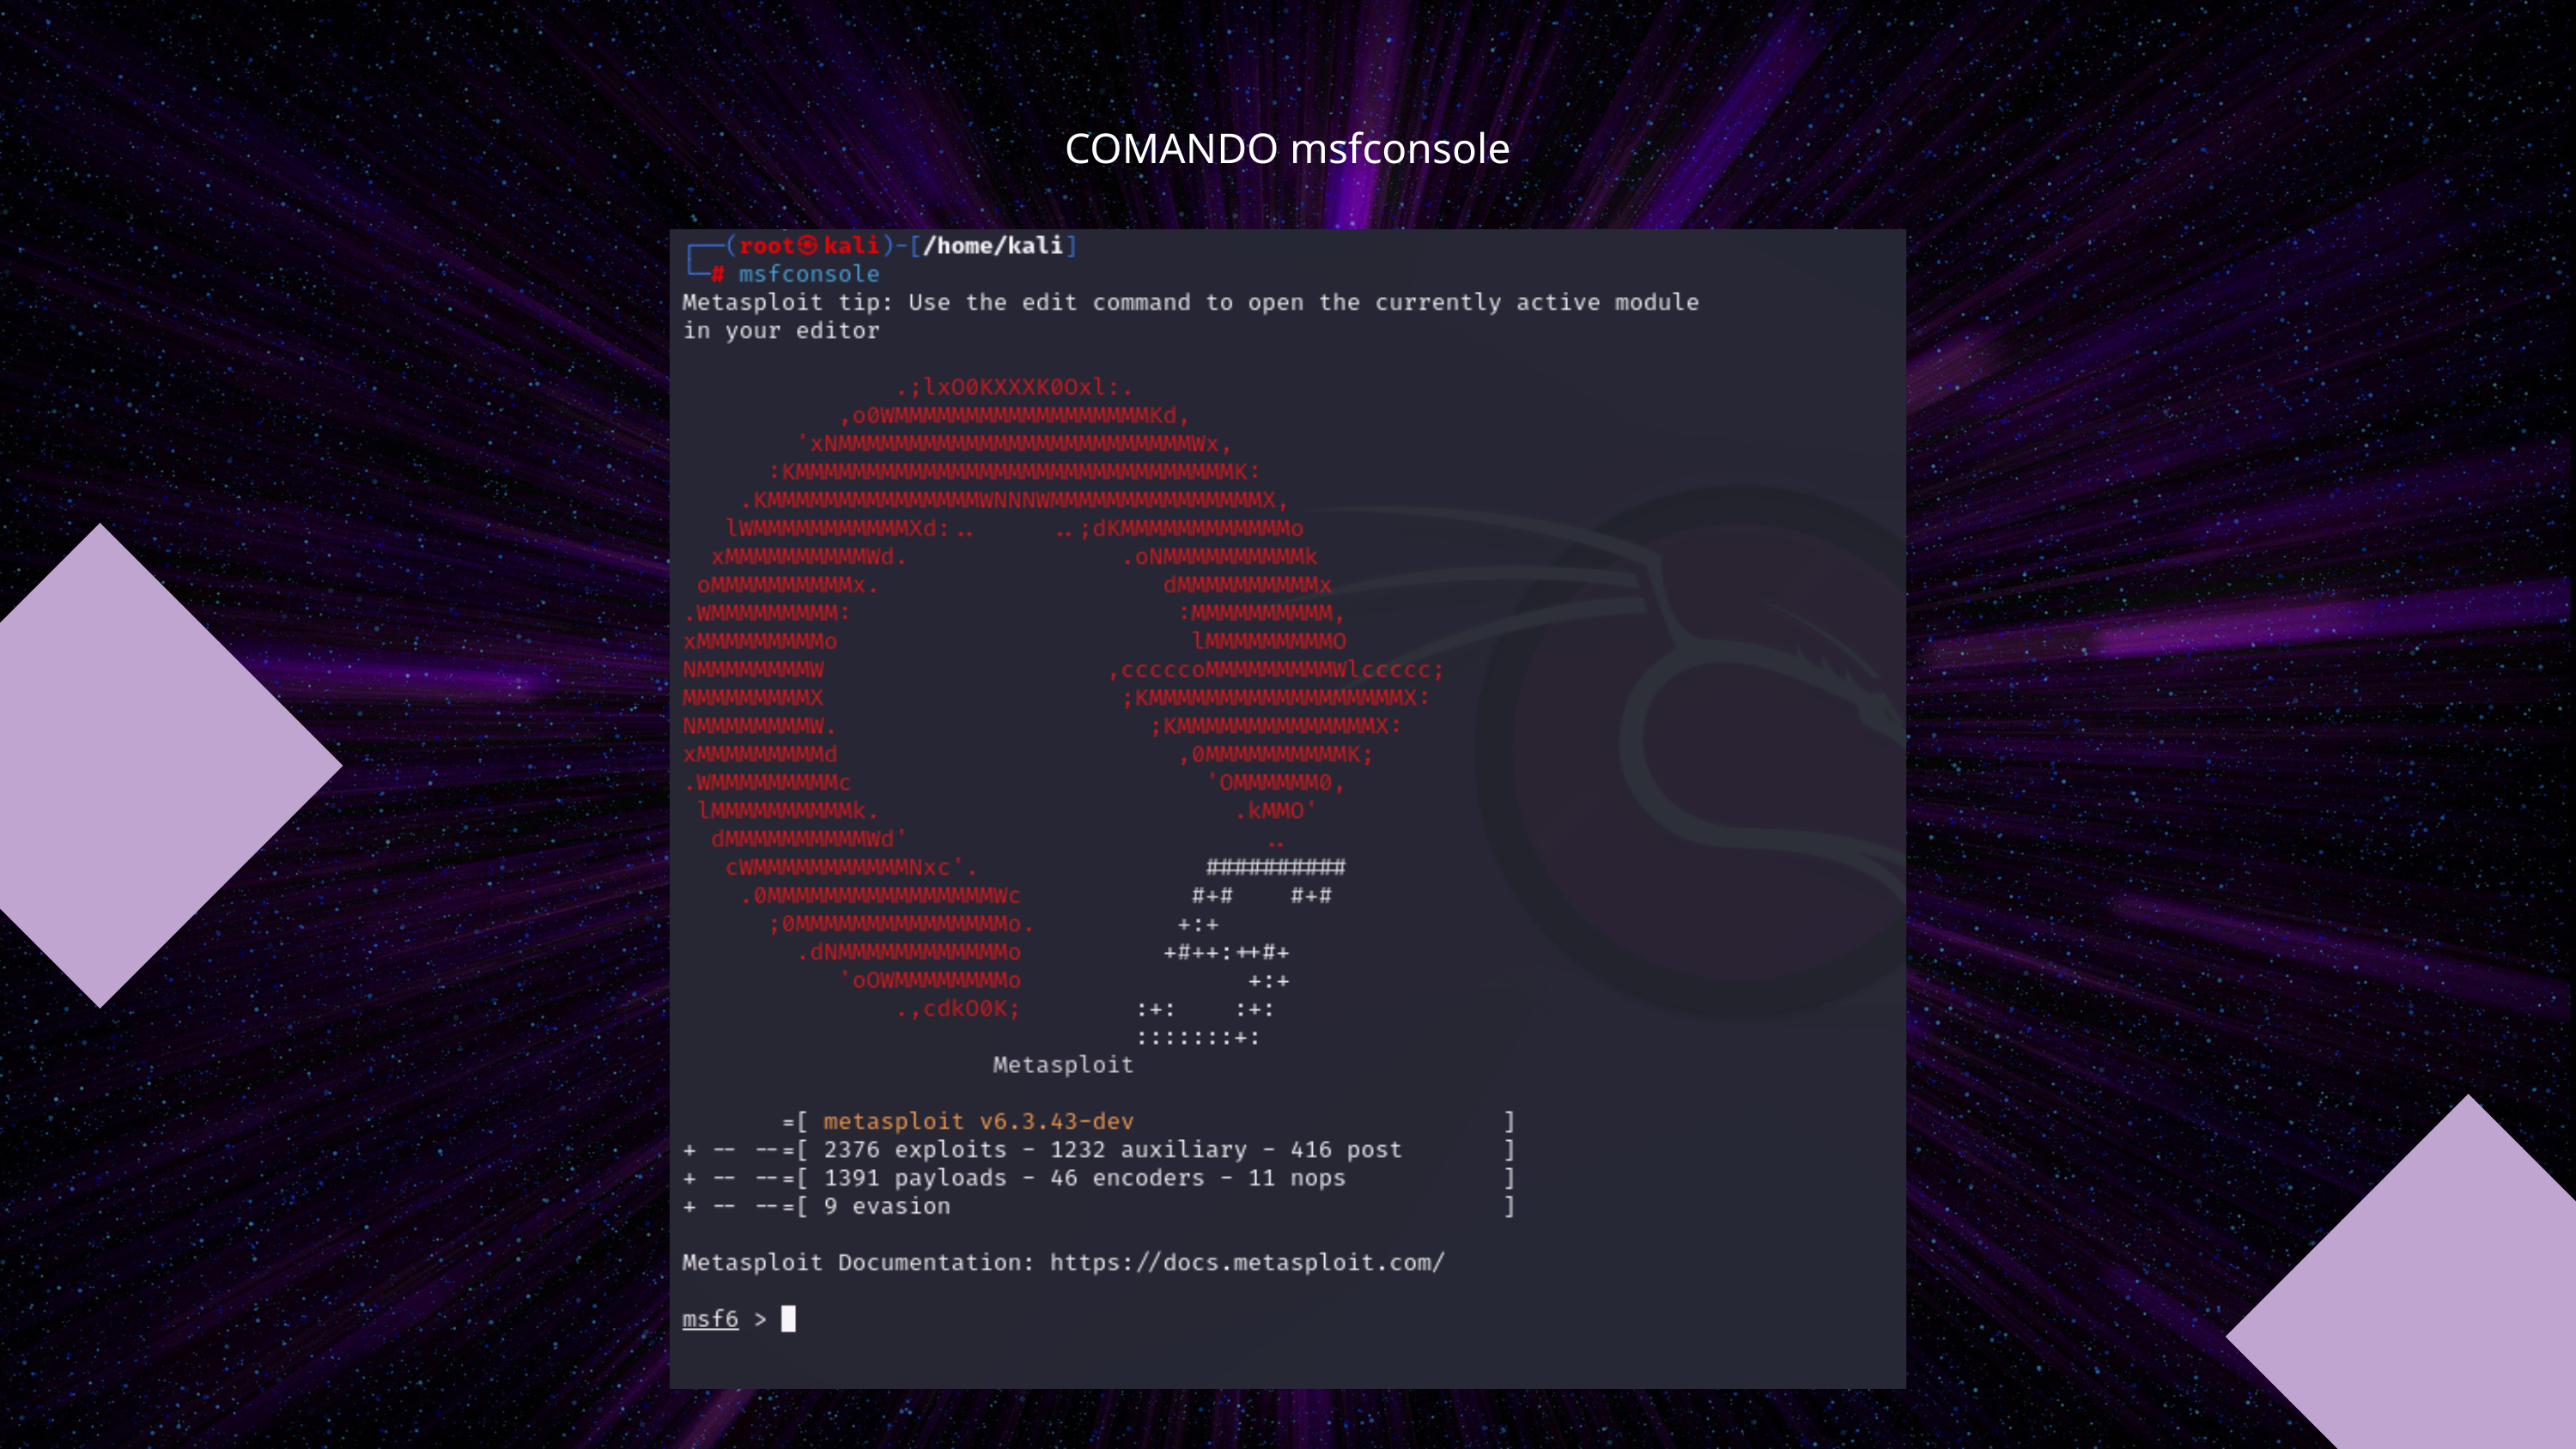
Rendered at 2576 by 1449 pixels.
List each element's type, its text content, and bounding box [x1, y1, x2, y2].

text_box COMANDO msfconsole [669, 113, 1907, 172]
text_box [669, 229, 1907, 1389]
text_box [0, 0, 2576, 1449]
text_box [2225, 1094, 2576, 1449]
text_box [0, 522, 343, 1009]
